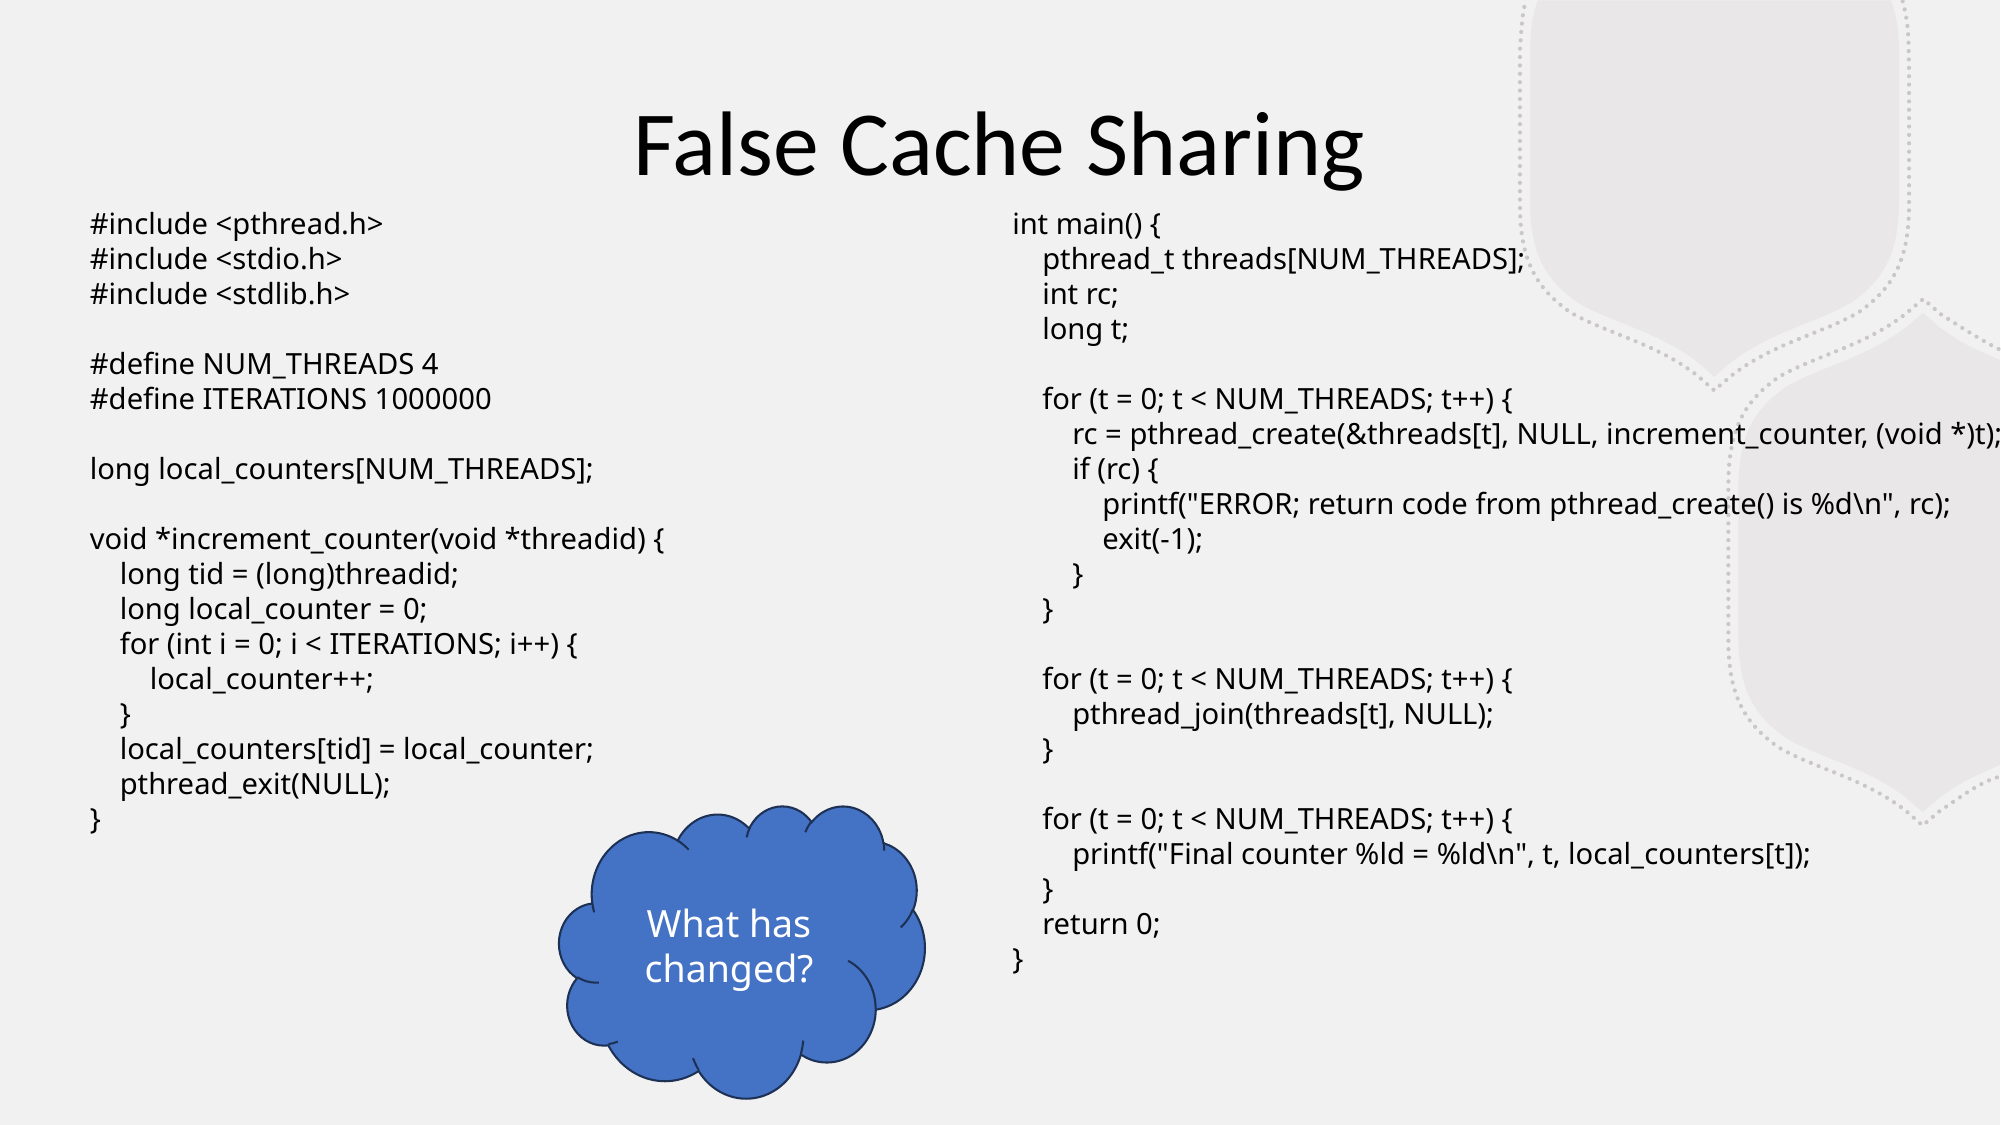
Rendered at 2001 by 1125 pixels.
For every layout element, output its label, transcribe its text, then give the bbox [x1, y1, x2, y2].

text_box What has changed? [557, 805, 927, 1100]
text_box False Cache Sharing [324, 21, 1675, 257]
text_box int main() { pthread_t threads[NUM_THREADS]; int rc; long t; for (t = 0; t < NUM_THREADS; t++) { rc = pthread_create(&threads[t], NULL, increment_counter, (void *)t); if (rc) { printf("ERROR; return code from pthread_create() is %d\n", rc); exit(-1); } } for (t = 0; t < NUM_THREADS; t++) { pthread_join(threads[t], NULL); } for (t = 0; t < NUM_THREADS; t++) { printf("Final counter %ld = %ld\n", t, local_counters[t]); } return 0; } [997, 198, 2000, 983]
text_box #include <pthread.h> #include <stdio.h> #include <stdlib.h> #define NUM_THREADS 4 #define ITERATIONS 1000000 long local_counters[NUM_THREADS]; void *increment_counter(void *threadid) { long tid = (long)threadid; long local_counter = 0; for (int i = 0; i < ITERATIONS; i++) { local_counter++; } local_counters[tid] = local_counter; pthread_exit(NULL); } [75, 198, 680, 913]
